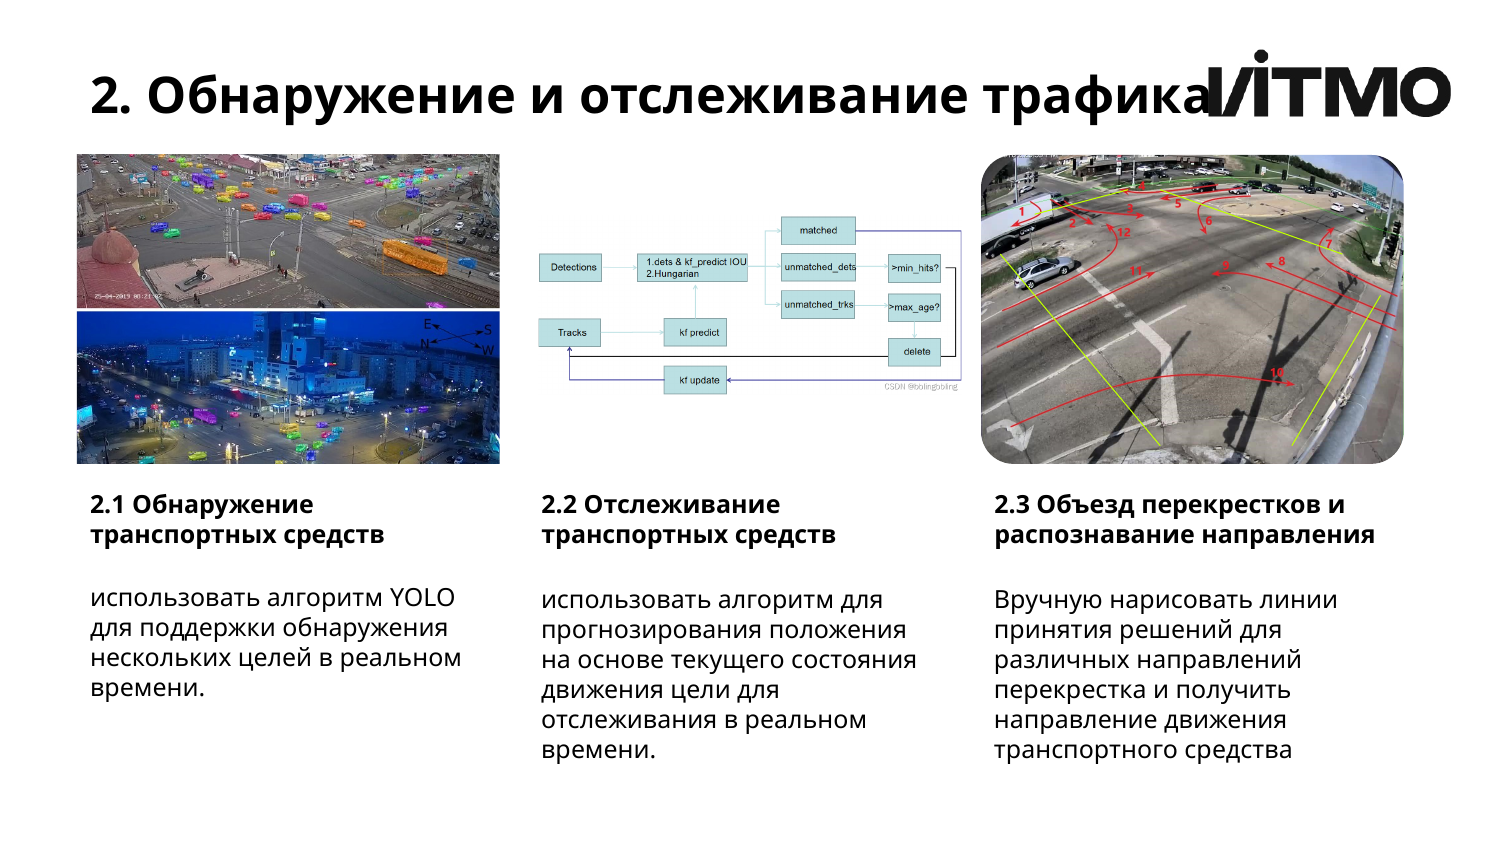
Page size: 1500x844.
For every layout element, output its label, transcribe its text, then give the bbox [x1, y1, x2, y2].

list 2.3 Объезд перекрестков и распознавание направления [979, 481, 1404, 526]
list использовать алгоритм для прогнозирования положения на основе текущего состояния движения цели для отслеживания в реальном времени. [526, 541, 952, 771]
list Вручную нарисовать линии принятия решений для различных направлений перекрестка и получить направление движения транспортного средства [978, 541, 1404, 771]
list 2.2 Отслеживание транспортных средств [526, 481, 952, 526]
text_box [1034, 189, 1129, 215]
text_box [1000, 253, 1161, 446]
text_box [1291, 295, 1381, 446]
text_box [1159, 189, 1343, 255]
list 2.1 Обнаружение транспортных средств [75, 481, 500, 526]
title 2. Обнаружение и отслеживание трафика [75, 50, 1255, 137]
picture [0, 0, 1500, 844]
list использовать алгоритм YOLO для поддержки обнаружения нескольких целей в реальном времени. [75, 539, 500, 769]
